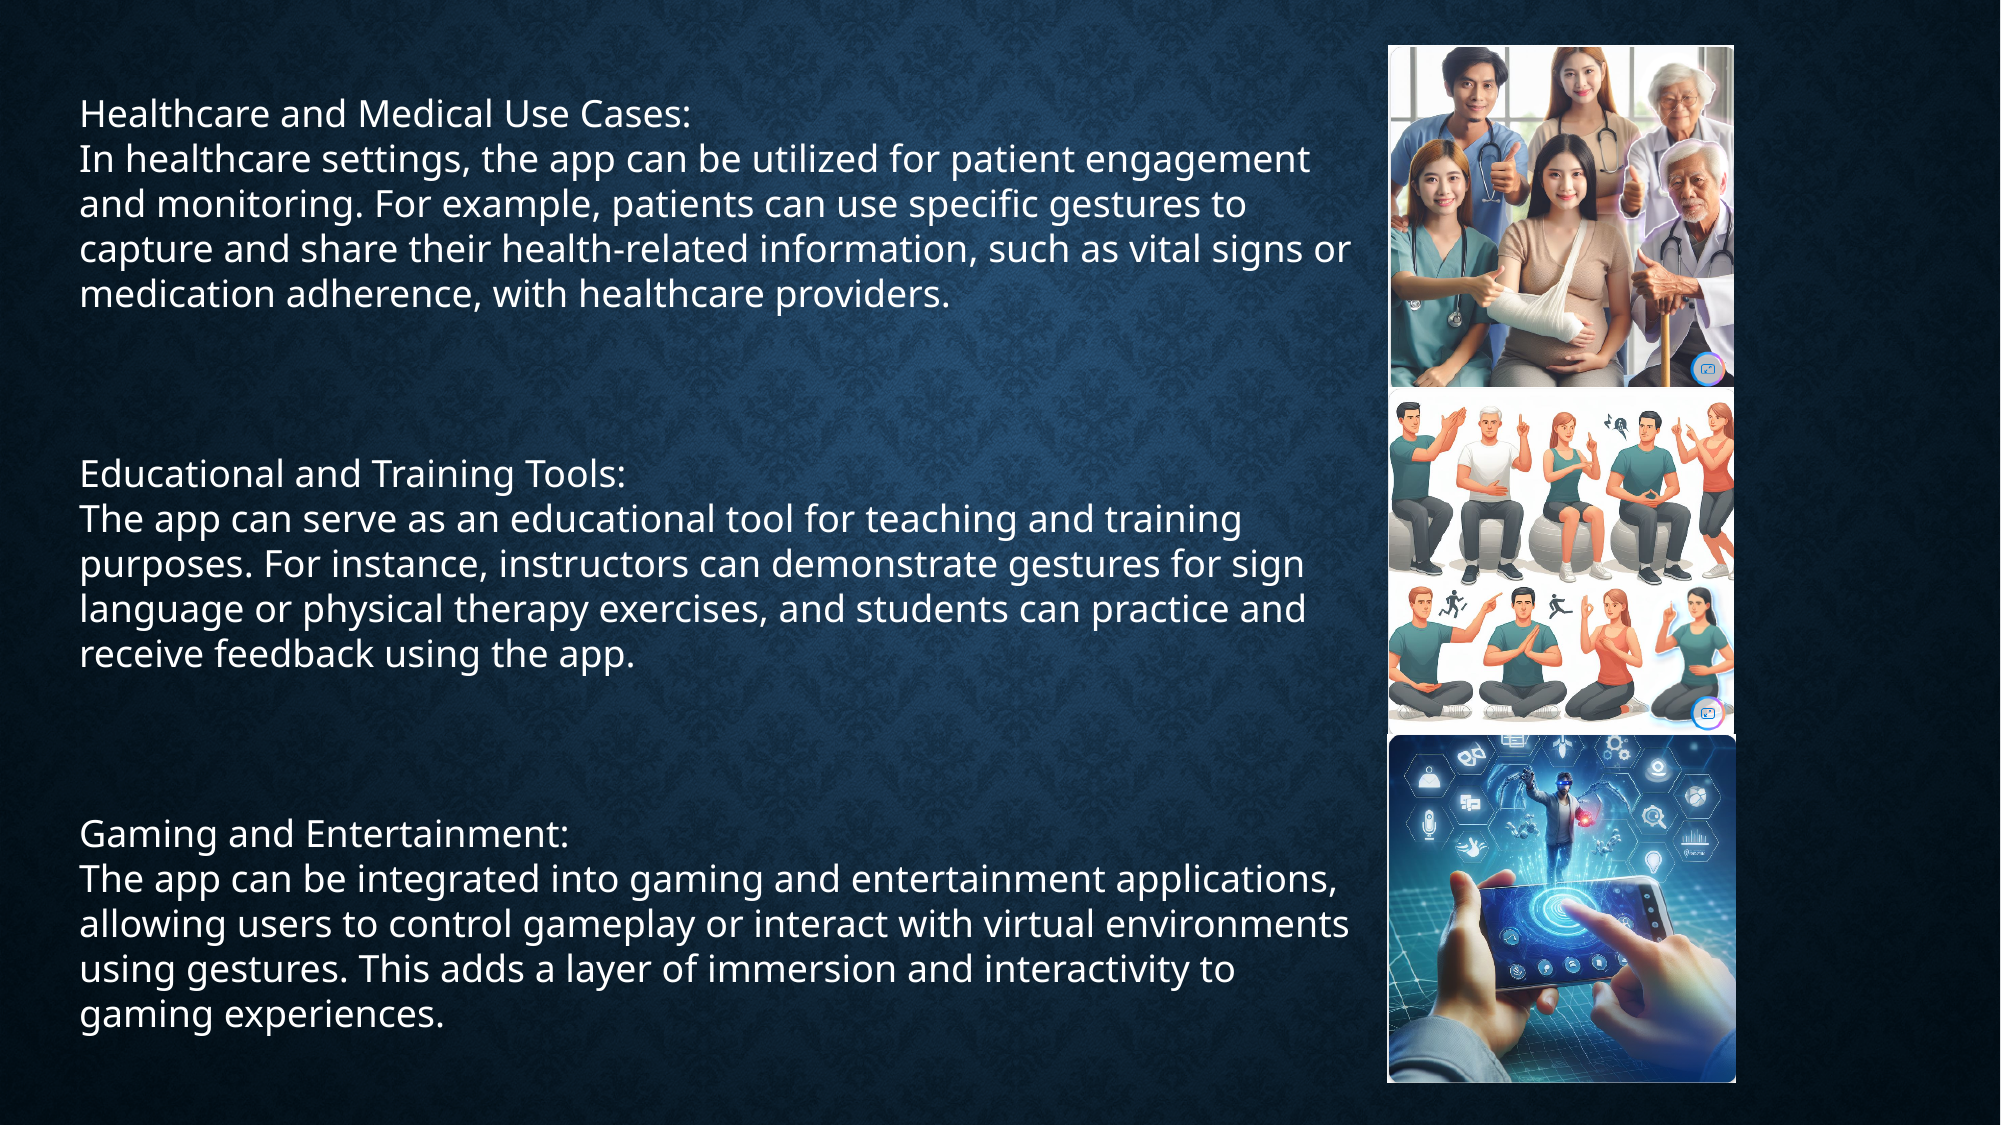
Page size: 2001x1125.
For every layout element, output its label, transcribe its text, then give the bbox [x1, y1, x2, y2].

picture [1386, 44, 1737, 1084]
text_box Healthcare and Medical Use Cases: In healthcare settings, the app can be utilized for patient engagement and monitoring. For example, patients can use specific gestures to capture and share their health-related information, such as vital signs or medication adherence, with healthcare providers. Educational and Training Tools: The app can serve as an educational tool for teaching and training purposes. For instance, instructors can demonstrate gestures for sign language or physical therapy exercises, and students can practice and receive feedback using the app. Gaming and Entertainment: The app can be integrated into gaming and entertainment applications, allowing users to control gameplay or interact with virtual environments using gestures. This adds a layer of immersion and interactivity to gaming experiences. [64, 82, 1376, 1043]
